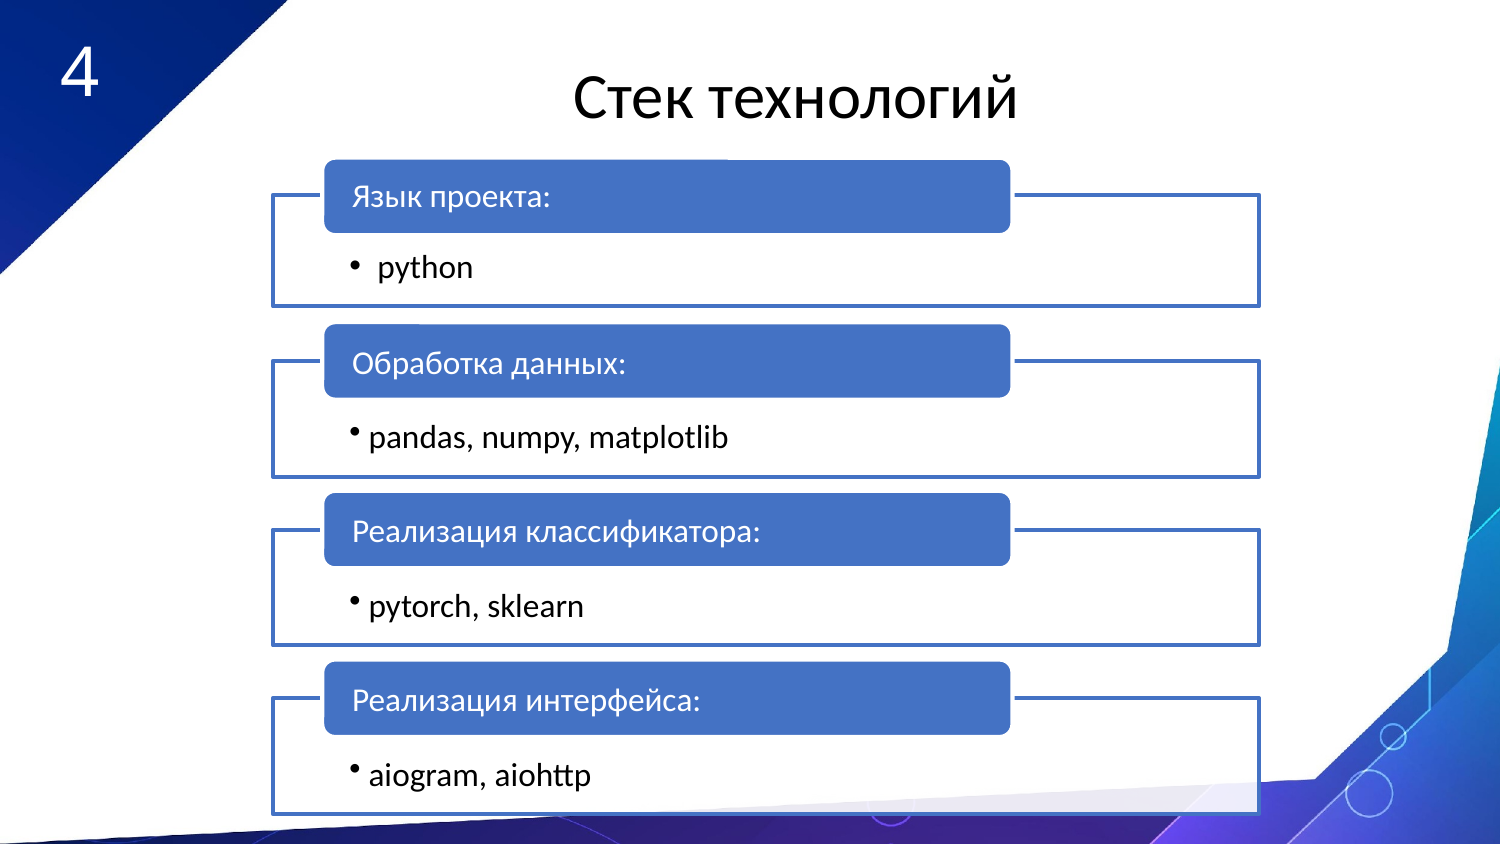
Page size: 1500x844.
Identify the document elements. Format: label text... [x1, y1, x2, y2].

picture [0, 0, 1500, 844]
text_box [272, 151, 1260, 821]
text_box 4 [49, 22, 157, 117]
text_box Стек технологий [174, 38, 1418, 140]
